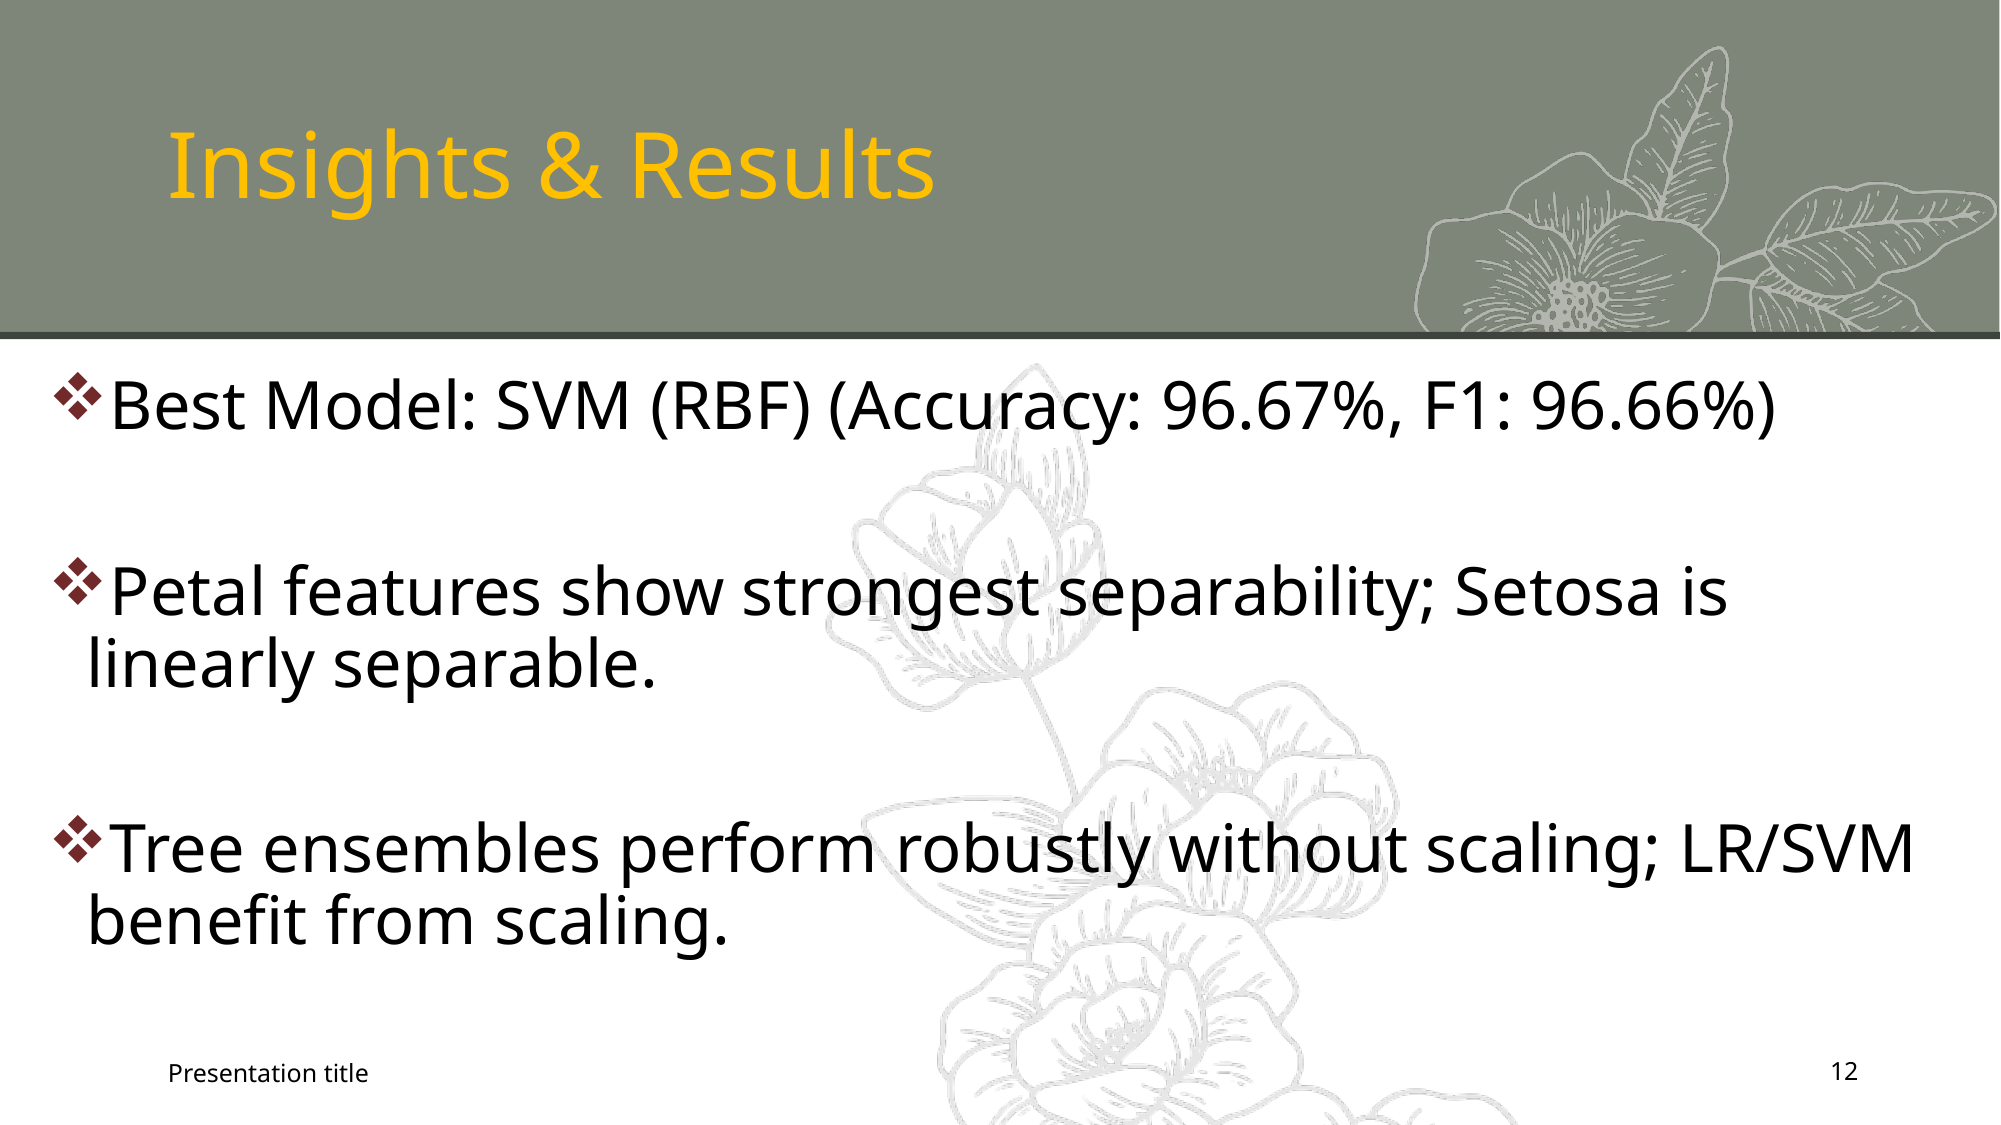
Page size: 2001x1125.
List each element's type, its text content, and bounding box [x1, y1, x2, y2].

picture [759, 979, 1676, 1125]
list Best Model: SVM (RBF) (Accuracy: 96.67%, F1: 96.66%) Petal features show strongest separability; Setosa is linearly separable. Tree ensembles perform robustly without scaling; LR/SVM benefit from scaling. [33, 364, 1956, 979]
footer Presentation title [153, 1042, 828, 1103]
slide_number 12 [1744, 1042, 1874, 1103]
picture [759, 21, 2001, 364]
title Insights & Results [153, 37, 1716, 300]
